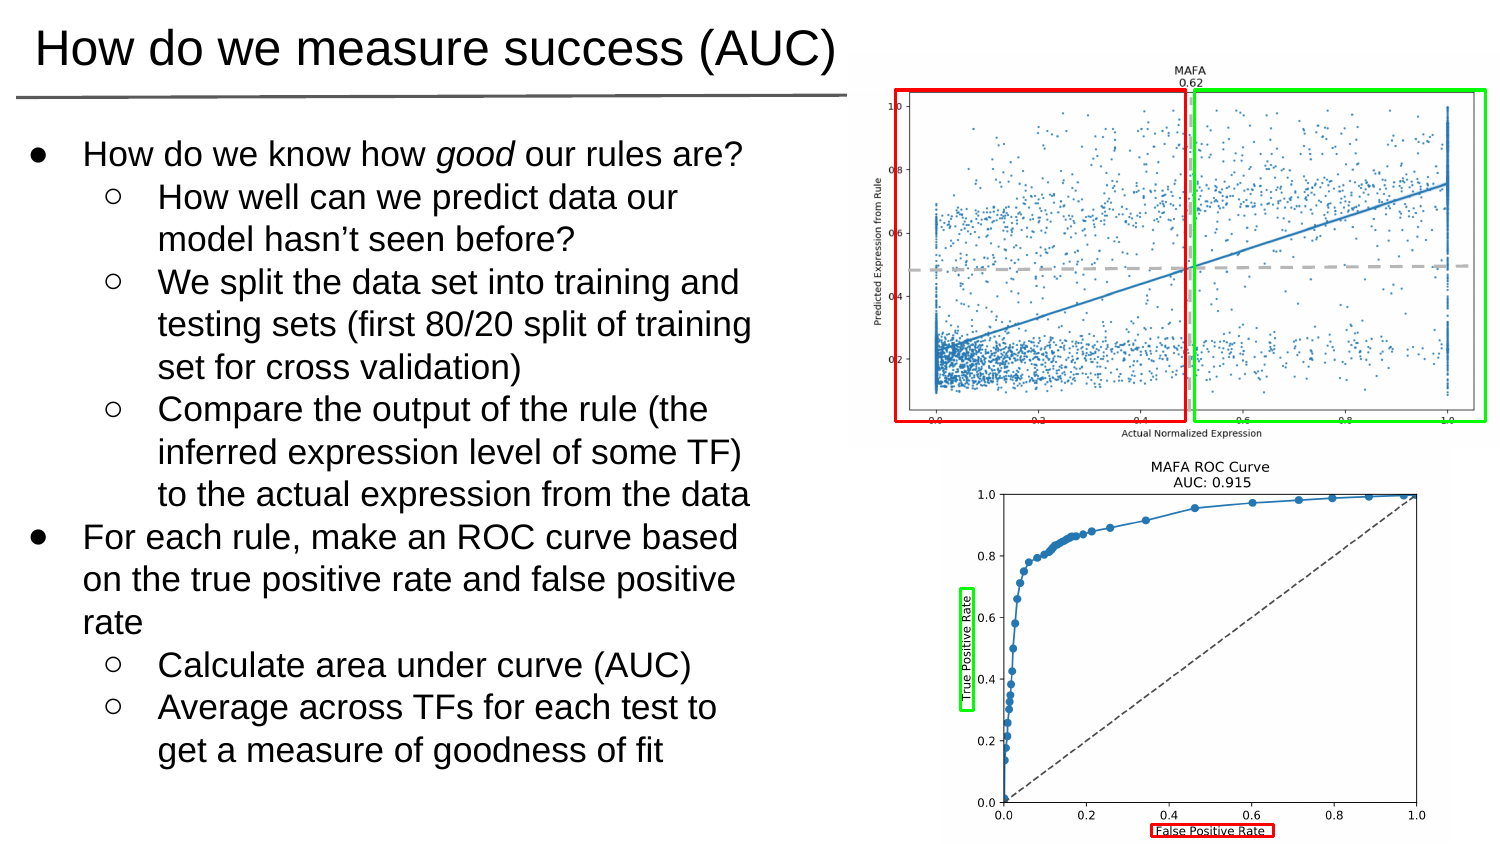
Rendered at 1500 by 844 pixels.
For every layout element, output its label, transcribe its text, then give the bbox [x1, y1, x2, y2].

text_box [1196, 265, 1475, 271]
picture [847, 51, 1500, 844]
text_box How do we know how good our rules are? How well can we predict data our model hasn’t seen before? We split the data set into training and testing sets (first 80/20 split of training set for cross validation) Compare the output of the rule (the inferred expression level of some TF) to the actual expression from the data For each rule, make an ROC curve based on the true positive rate and false positive rate Calculate area under curve (AUC) Average across TFs for each test to get a measure of goodness of fit [7, 125, 762, 775]
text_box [15, 93, 842, 98]
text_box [907, 265, 1183, 271]
text_box How do we measure success (AUC) [19, 0, 1422, 87]
